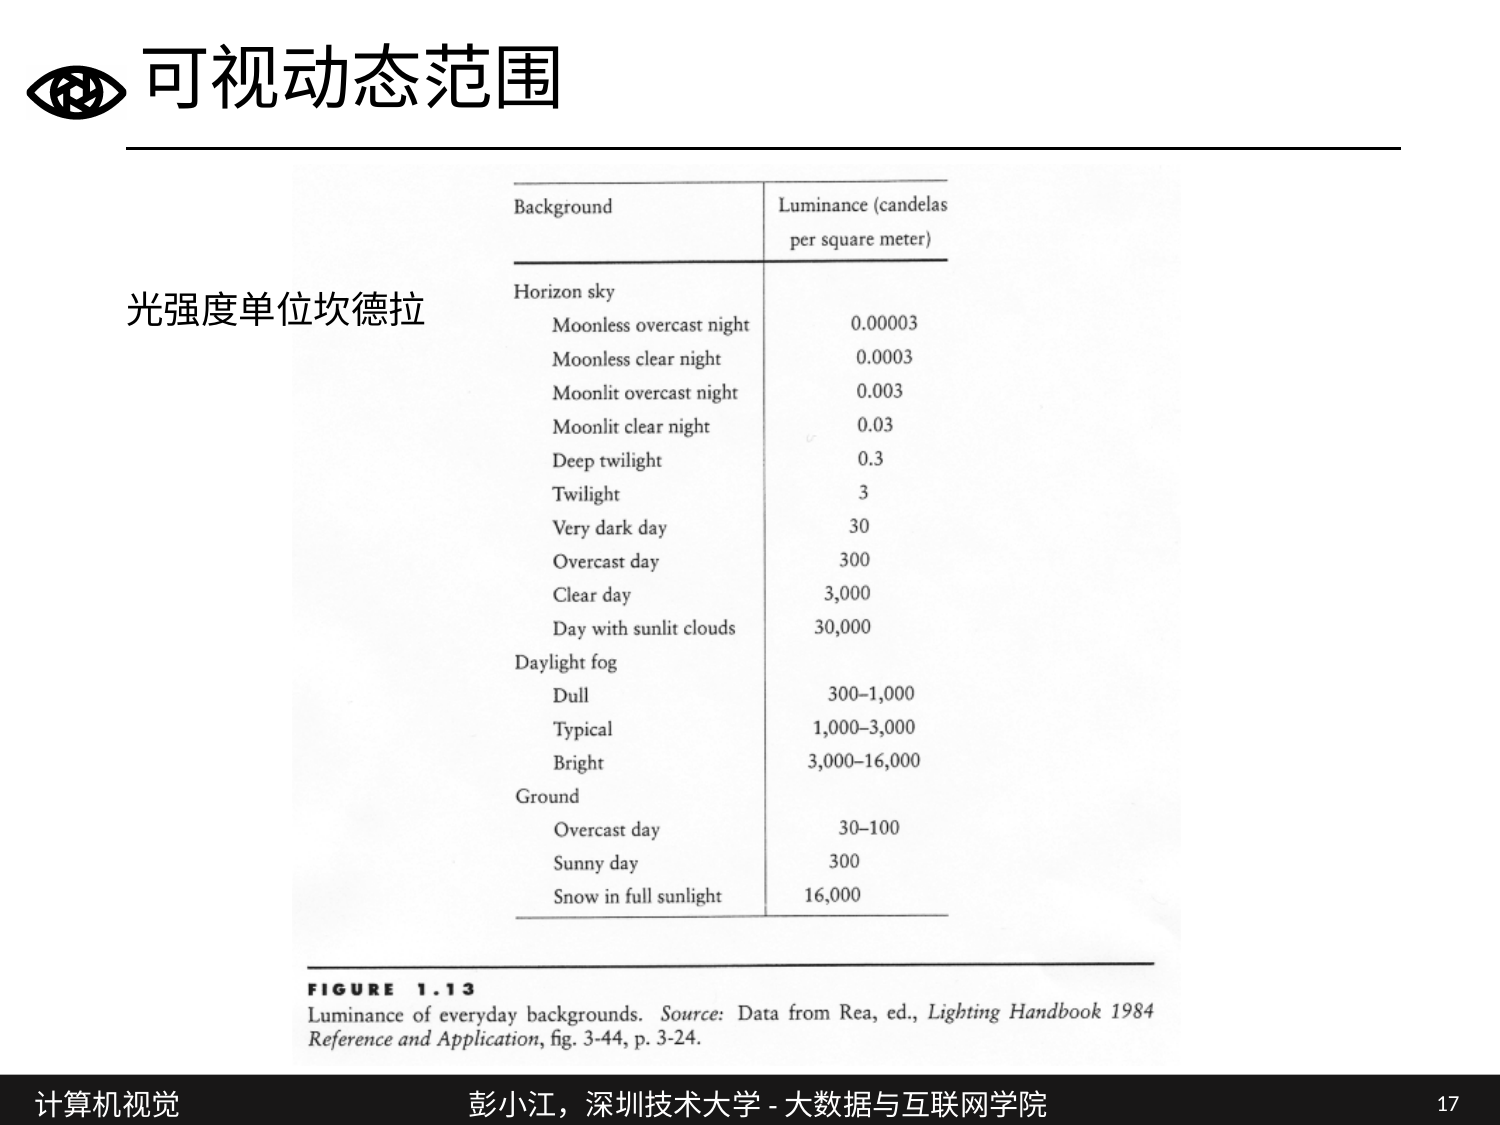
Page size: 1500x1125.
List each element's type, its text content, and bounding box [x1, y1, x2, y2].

text_box 光强度单位坎德拉 [111, 278, 292, 338]
title 可视动态范围 [124, 6, 1400, 144]
picture [292, 164, 1181, 1066]
